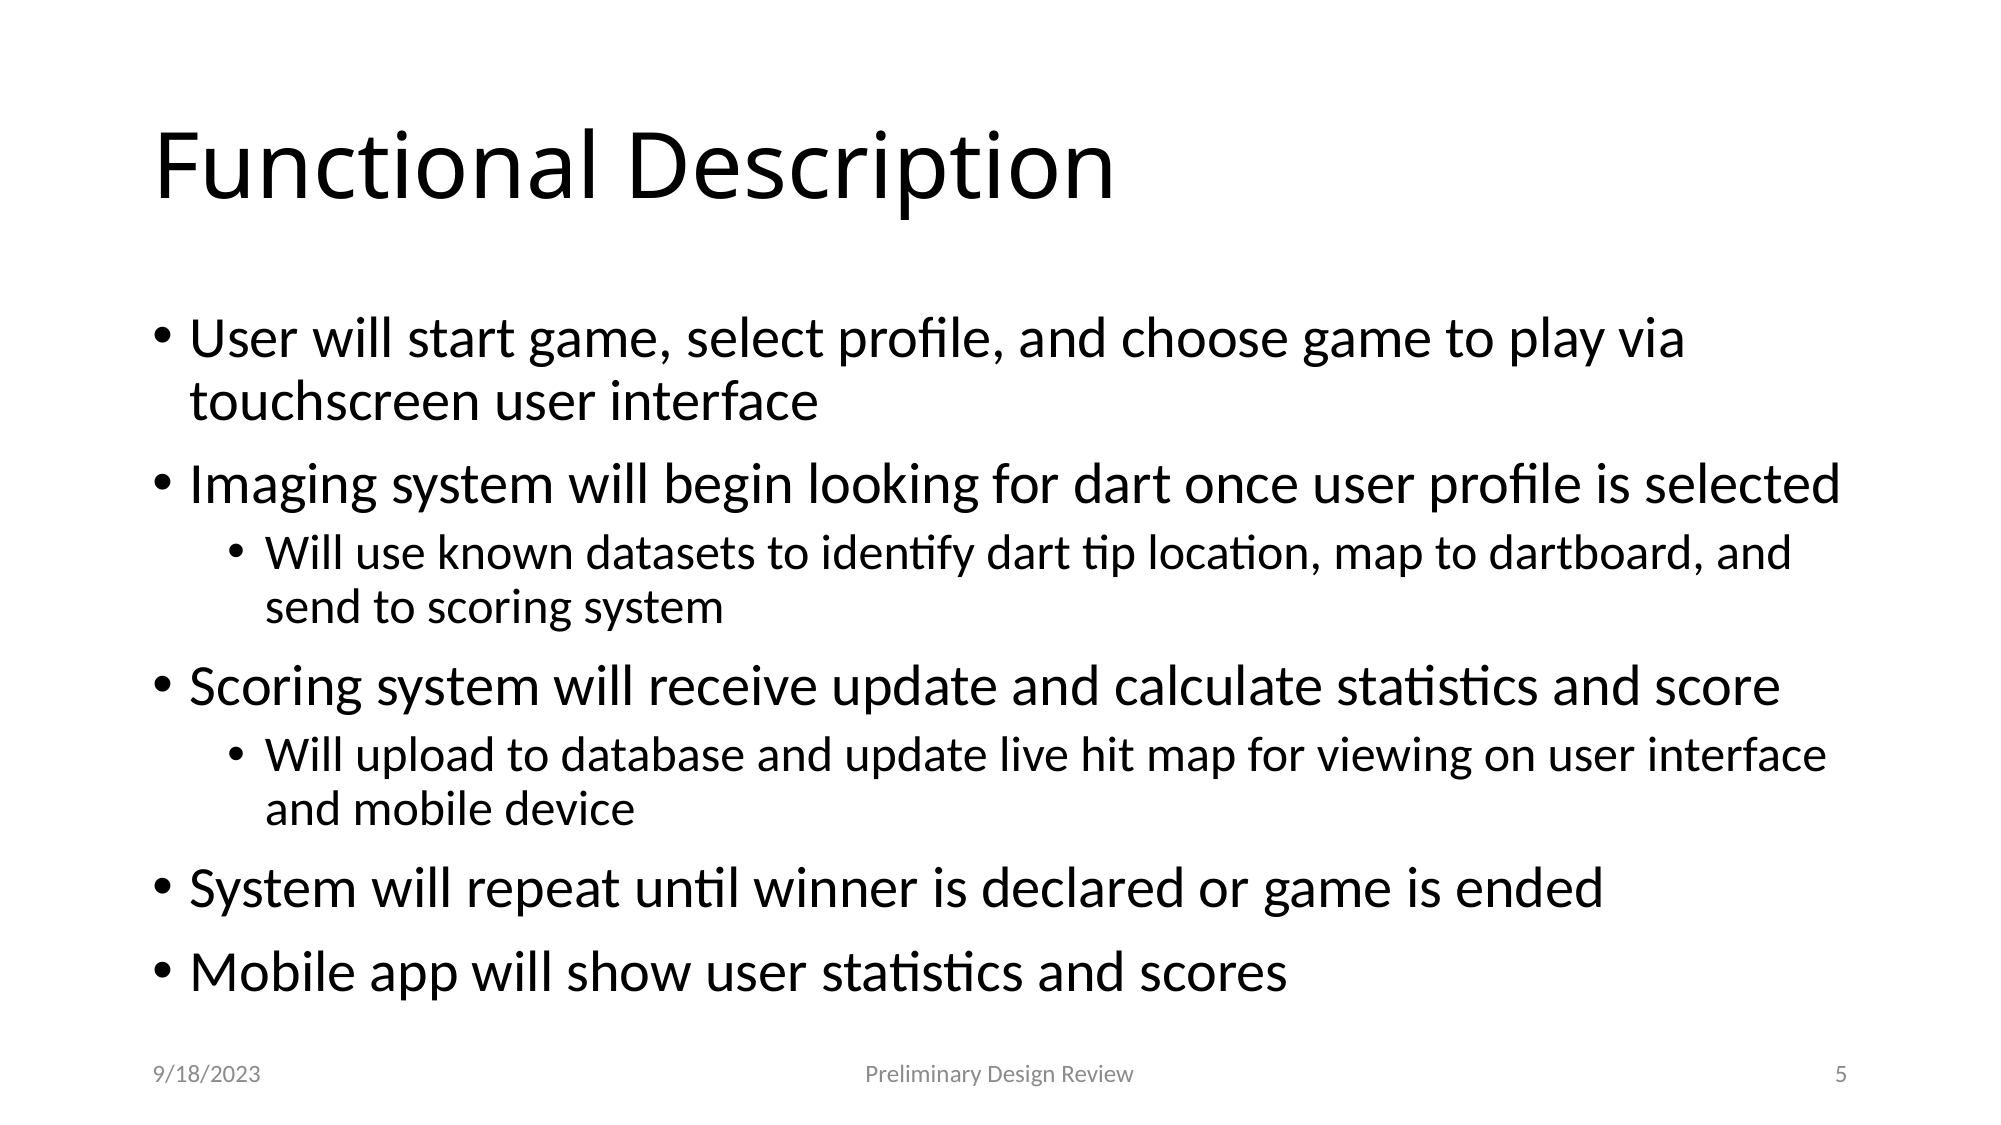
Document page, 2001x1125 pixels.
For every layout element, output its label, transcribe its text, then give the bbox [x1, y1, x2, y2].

slide_number 5 [1412, 1042, 1863, 1103]
title Functional Description [137, 59, 1863, 278]
list User will start game, select profile, and choose game to play via touchscreen user interface Imaging system will begin looking for dart once user profile is selected Will use known datasets to identify dart tip location, map to dartboard, and send to scoring system Scoring system will receive update and calculate statistics and score Will upload to database and update live hit map for viewing on user interface and mobile device System will repeat until winner is declared or game is ended Mobile app will show user statistics and scores [137, 299, 1863, 1014]
footer Preliminary Design Review [662, 1042, 1338, 1103]
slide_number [137, 1042, 588, 1103]
